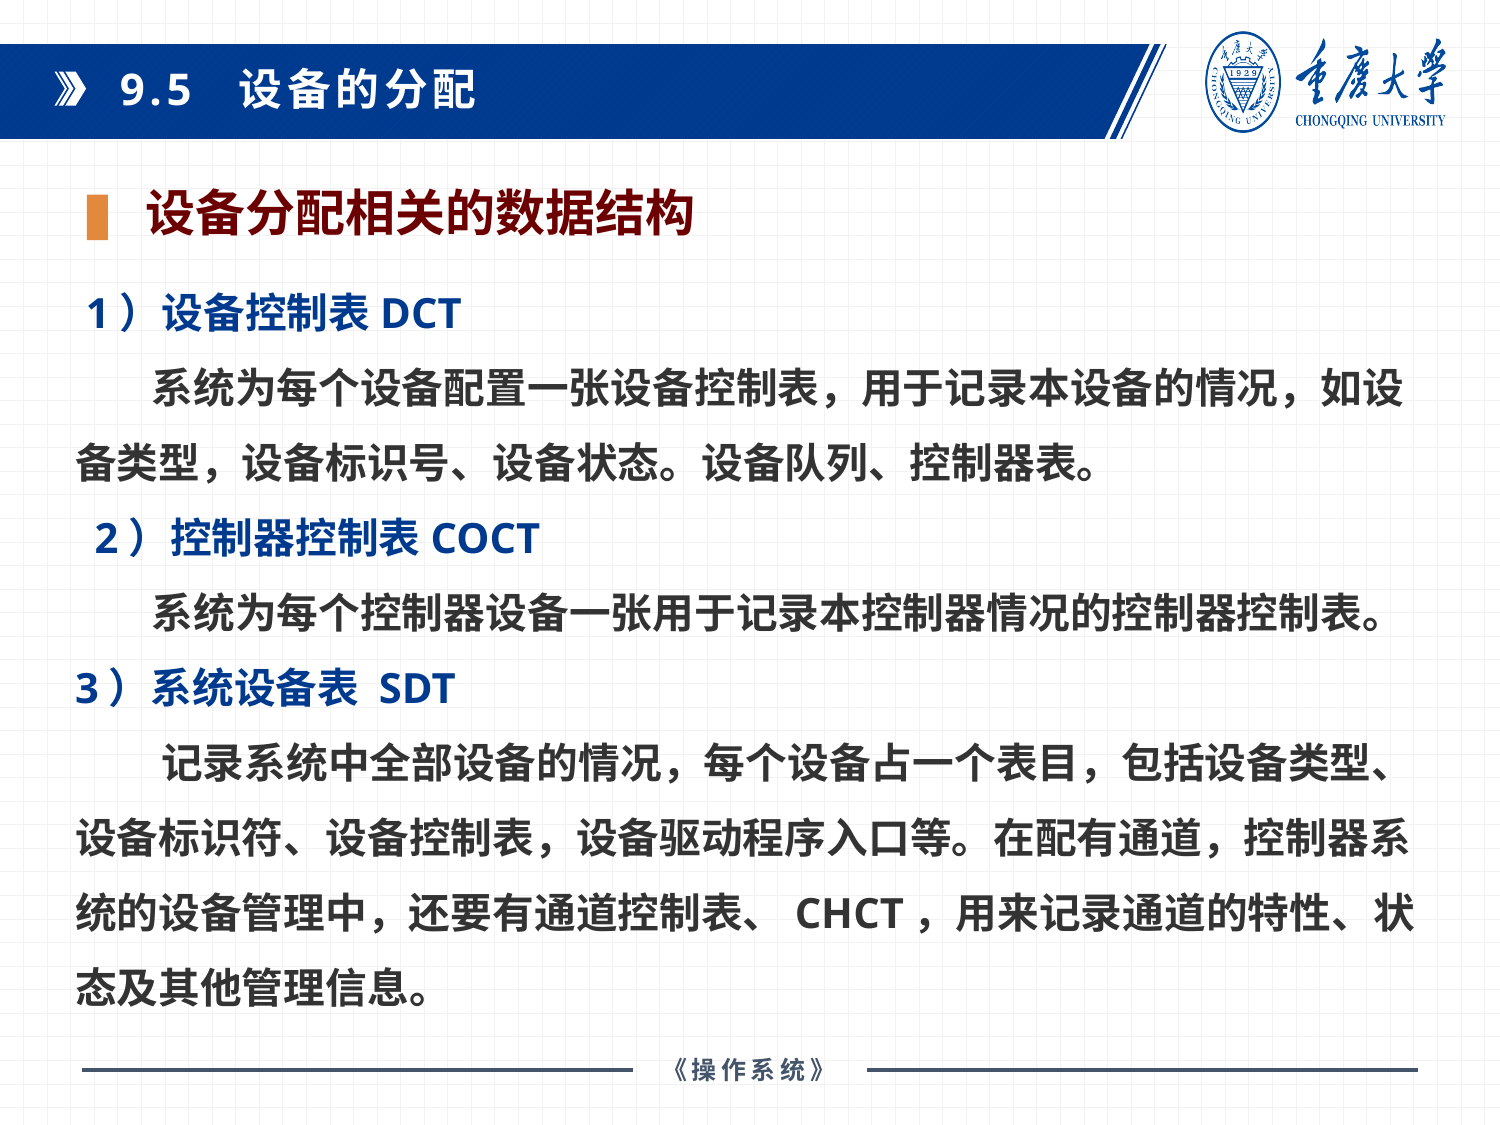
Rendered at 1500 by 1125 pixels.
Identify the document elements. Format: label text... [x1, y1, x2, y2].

list 9.5 设备的分配 [104, 60, 781, 144]
text_box [86, 194, 109, 241]
text_box 1）设备控制表DCT 系统为每个设备配置一张设备控制表，用于记录本设备的情况，如设备类型，设备标识号、设备状态。设备队列、控制器表。 2）控制器控制表COCT 系统为每个控制器设备一张用于记录本控制器情况的控制器控制表。 3）系统设备表 SDT 记录系统中全部设备的情况，每个设备占一个表目，包括设备类型、设备标识符、设备控制表，设备驱动程序入口等。在配有通道，控制器系统的设备管理中，还要有通道控制表、CHCT，用来记录通道的特性、状态及其他管理信息。 [60, 254, 1456, 1094]
list 设备分配相关的数据结构 [130, 180, 781, 254]
picture [1205, 31, 1446, 133]
